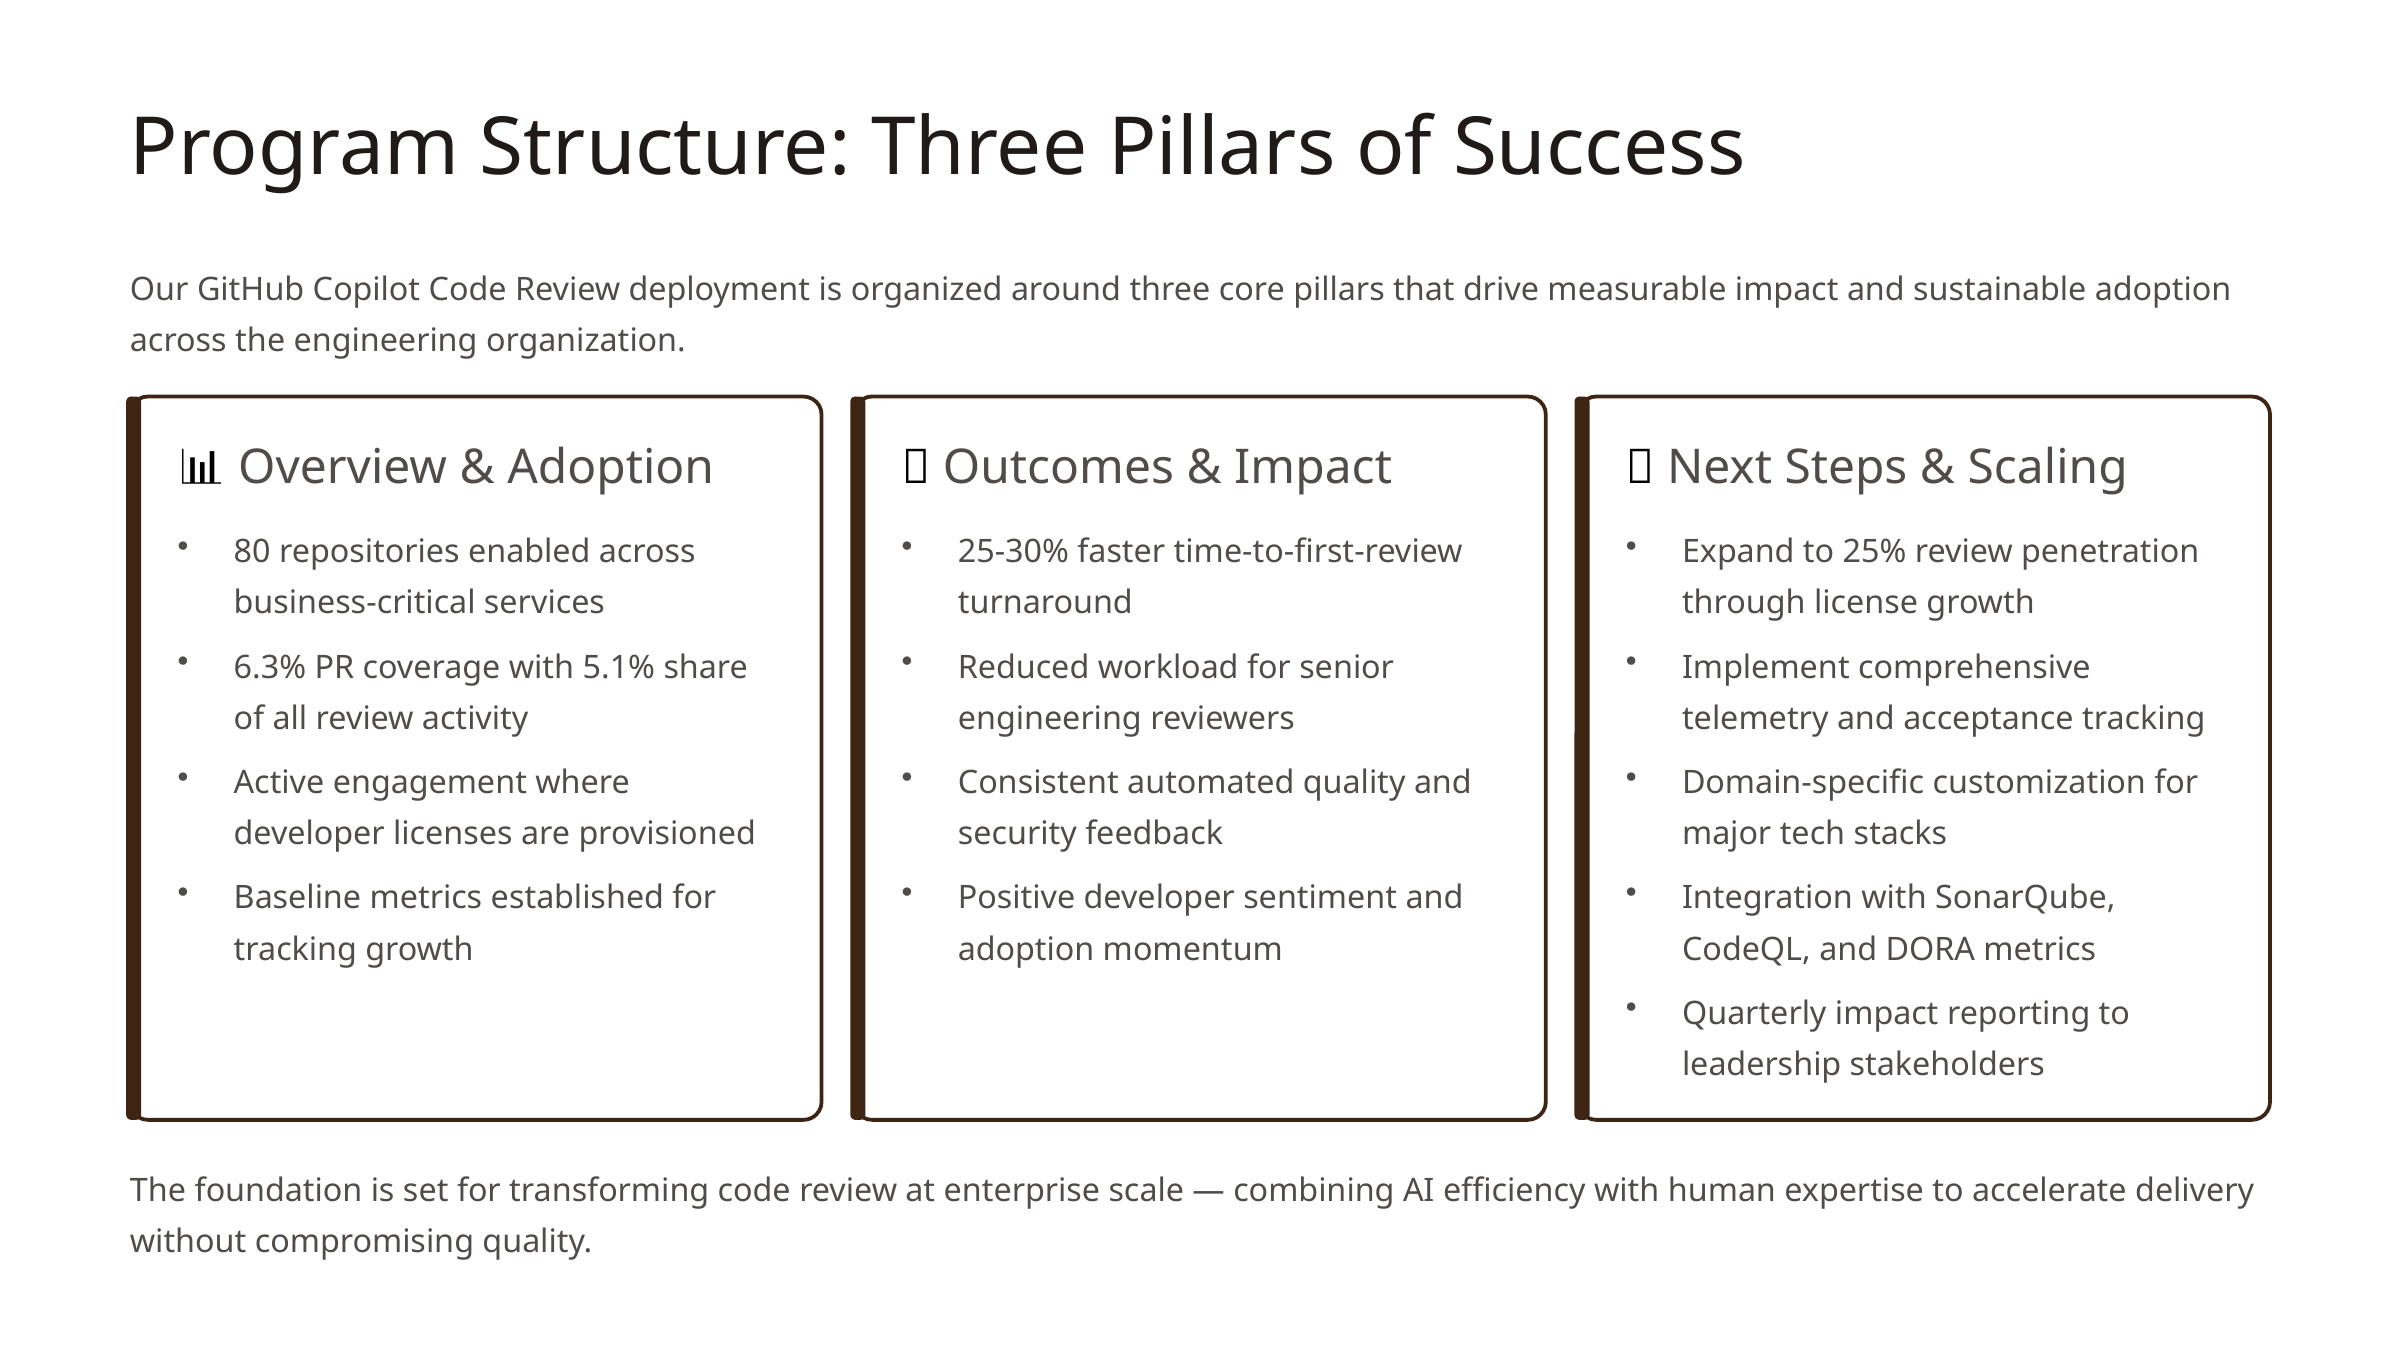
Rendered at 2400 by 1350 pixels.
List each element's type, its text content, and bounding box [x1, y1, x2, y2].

text_box Domain-specific customization for major tech stacks [1625, 748, 2234, 853]
text_box 6.3% PR coverage with 5.1% share of all review activity [177, 633, 786, 738]
text_box 🚀 Next Steps & Scaling [1625, 432, 2197, 499]
text_box 25-30% faster time-to-first-review turnaround [901, 518, 1510, 623]
text_box Our GitHub Copilot Code Review deployment is organized around three core pillars that drive measurable impact and sustainable adoption across the engineering organization. [129, 256, 2270, 361]
text_box Active engagement where developer licenses are provisioned [177, 748, 786, 853]
text_box Consistent automated quality and security feedback [901, 748, 1510, 853]
text_box Program Structure: Three Pillars of Success [129, 89, 1865, 191]
text_box Implement comprehensive telemetry and acceptance tracking [1625, 633, 2234, 738]
text_box [1589, 396, 2271, 1120]
text_box Integration with SonarQube, CodeQL, and DORA metrics [1625, 864, 2234, 969]
text_box [140, 396, 822, 1120]
text_box The foundation is set for transforming code review at enterprise scale — combining AI efficiency with human expertise to accelerate delivery without compromising quality. [129, 1156, 2270, 1261]
text_box [1574, 396, 1590, 1120]
text_box Reduced workload for senior engineering reviewers [901, 633, 1510, 738]
text_box [865, 396, 1546, 1120]
text_box 80 repositories enabled across business-critical services [177, 518, 786, 623]
text_box Quarterly impact reporting to leadership stakeholders [1625, 979, 2234, 1084]
text_box [126, 396, 142, 1120]
text_box [850, 396, 866, 1120]
text_box 💡 Outcomes & Impact [901, 432, 1454, 499]
text_box Positive developer sentiment and adoption momentum [901, 864, 1510, 969]
text_box 📊 Overview & Adoption [177, 432, 769, 499]
text_box Baseline metrics established for tracking growth [177, 864, 786, 969]
text_box Expand to 25% review penetration through license growth [1625, 518, 2234, 623]
